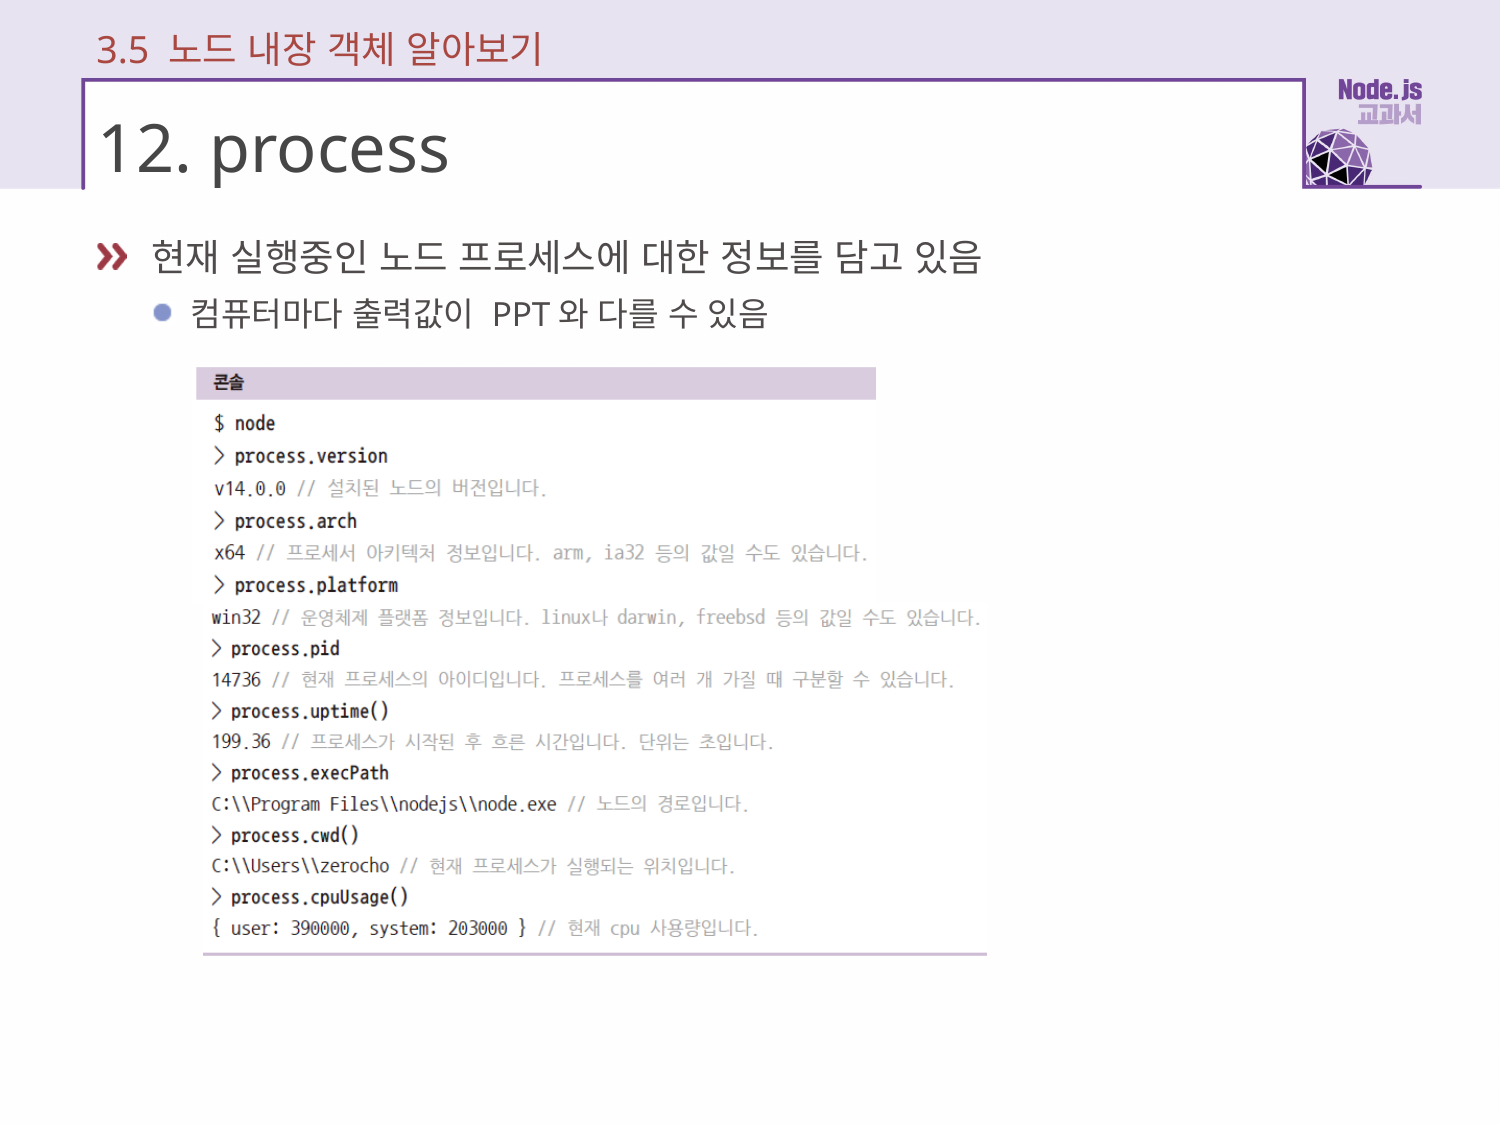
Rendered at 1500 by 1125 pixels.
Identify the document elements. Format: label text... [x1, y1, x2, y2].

picture [0, 0, 1500, 1125]
list 현재 실행중인 노드 프로세스에 대한 정보를 담고 있음 컴퓨터마다 출력값이 PPT와 다를 수 있음 [81, 222, 1412, 1037]
text_box 3.5 노드 내장 객체 알아보기 [81, 14, 807, 62]
title 12. process [82, 61, 1413, 193]
